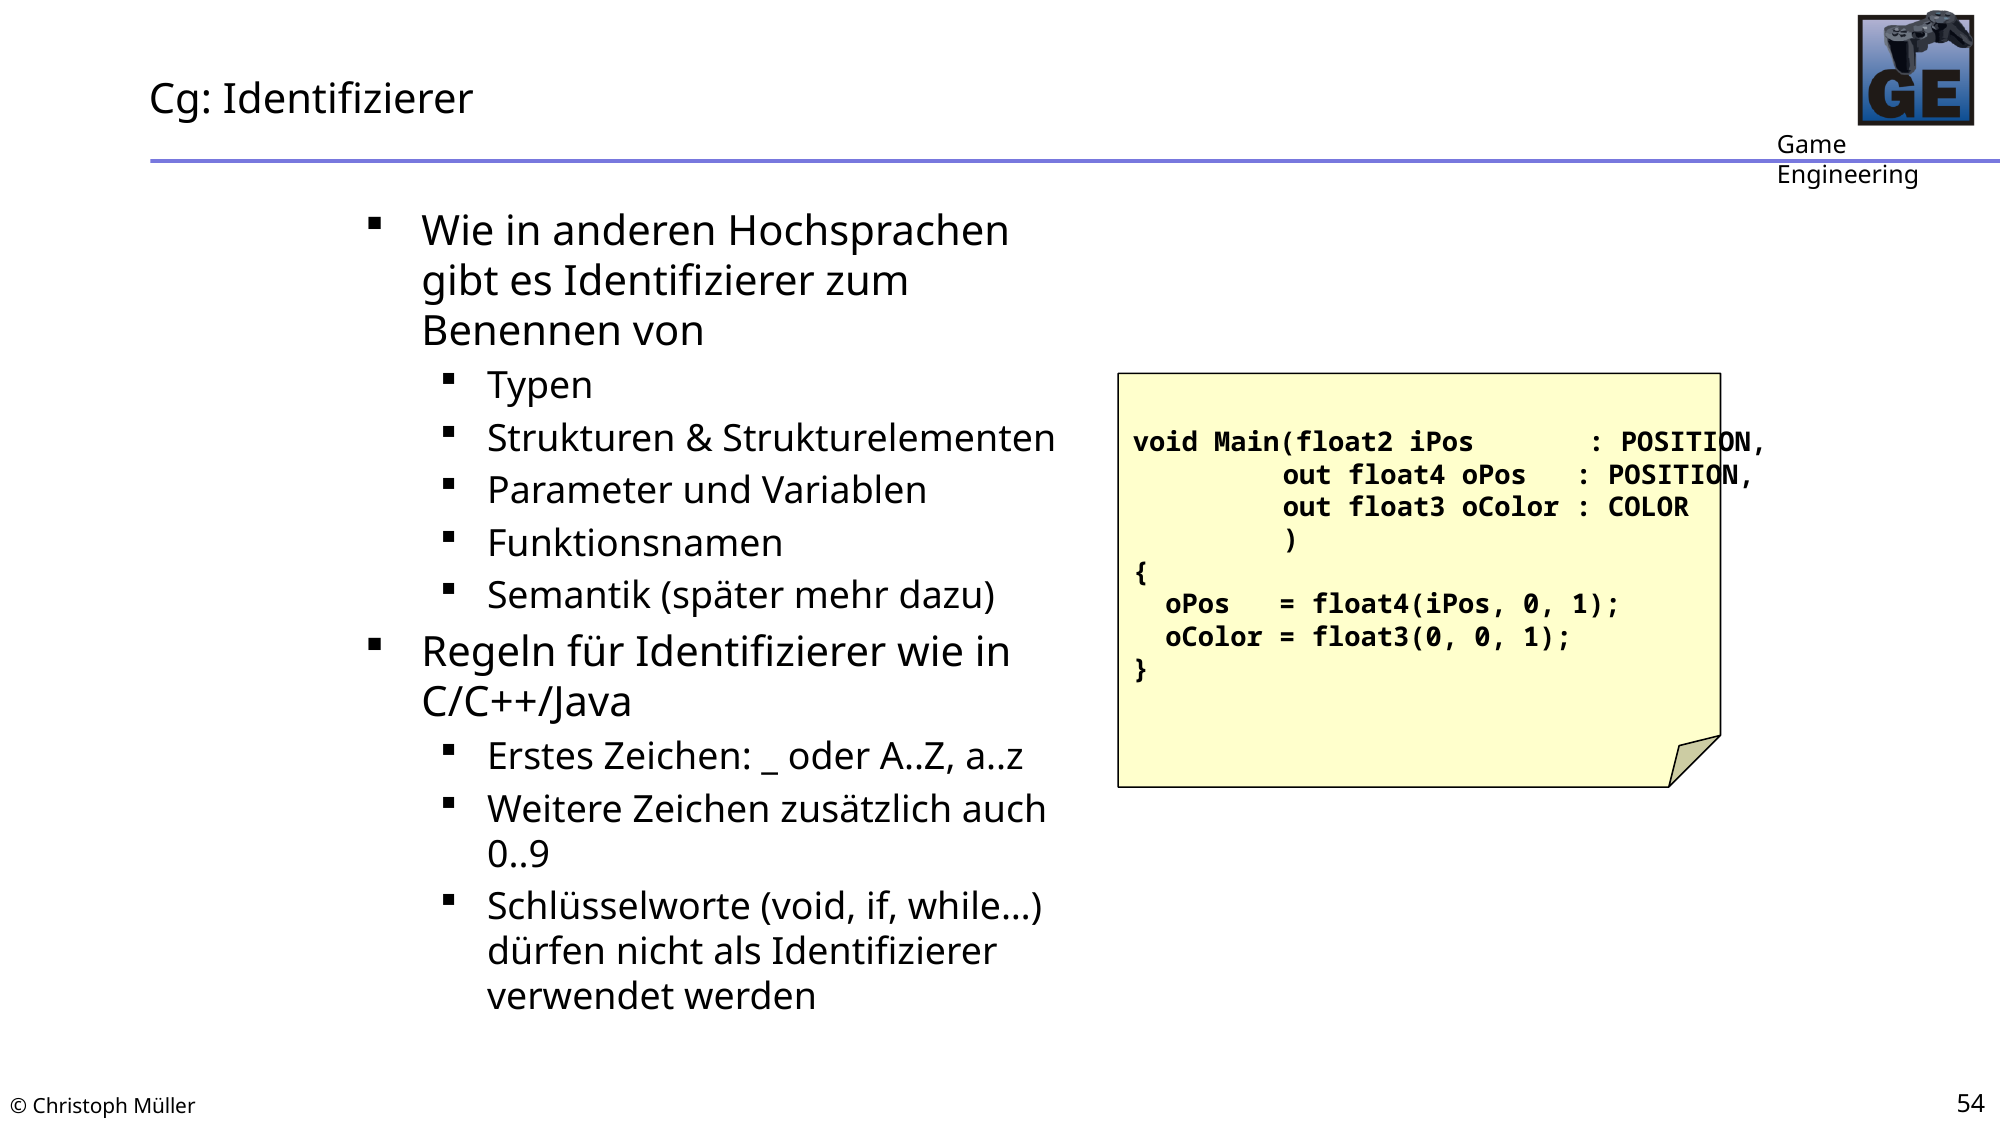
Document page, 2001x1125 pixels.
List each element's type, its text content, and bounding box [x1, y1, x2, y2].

title Cg: Identifizierer [133, 42, 1236, 151]
picture [1850, 8, 1981, 132]
list Wie in anderen Hochsprachen gibt es Identifizierer zum Benennen von Typen Strukturen & Strukturelementen Parameter und Variablen Funktionsnamen Semantik (später mehr dazu) Regeln für Identifizierer wie in C/C++/Java Erstes Zeichen: _ oder A..Z, a..z Weitere Zeichen zusätzlich auch 0..9 Schlüsselworte (void, if, while…) dürfen nicht als Identifizierer verwendet werden [350, 196, 1107, 1125]
text_box void Main(float2 iPos : POSITION, out float4 oPos : POSITION, out float3 oColor : COLOR ) { oPos = float4(iPos, 0, 1); oColor = float3(0, 0, 1); } [1118, 373, 1721, 788]
